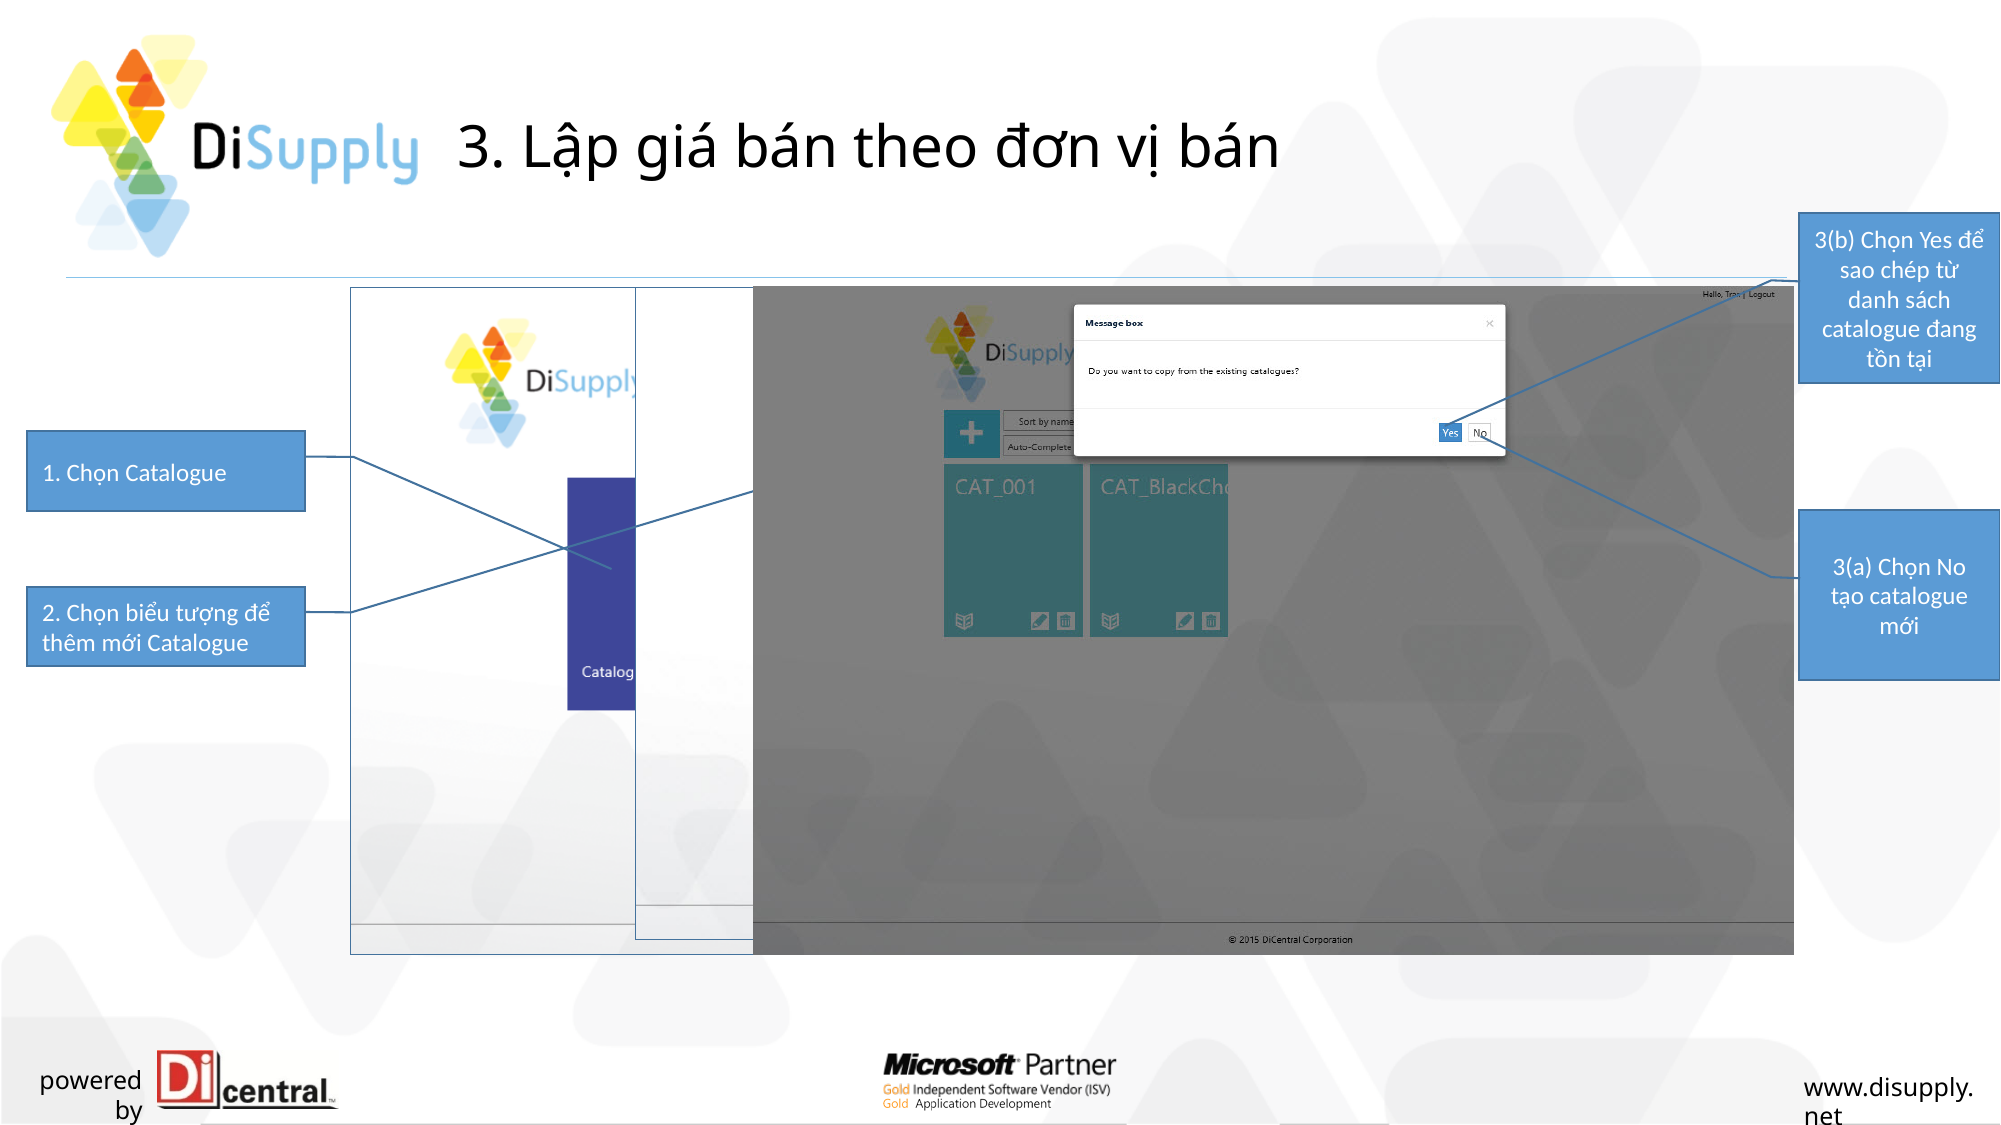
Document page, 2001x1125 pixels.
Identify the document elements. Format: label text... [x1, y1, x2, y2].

text_box 1. Chọn Catalogue [26, 430, 350, 512]
picture [1807, 1113, 1814, 1125]
text_box 3(b) Chọn Yes để sao chép từ danh sách catalogue đang tồn tại [1756, 212, 2000, 384]
picture [1, 0, 2000, 1125]
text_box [877, 1041, 1123, 1117]
text_box 3(a) Chọn No tạo catalogue mới [1794, 509, 2000, 681]
text_box 3. Lập giá bán theo đơn vị bán [442, 114, 1934, 183]
text_box 2. Chọn biểu tượng để thêm mới Catalogue [26, 586, 350, 667]
